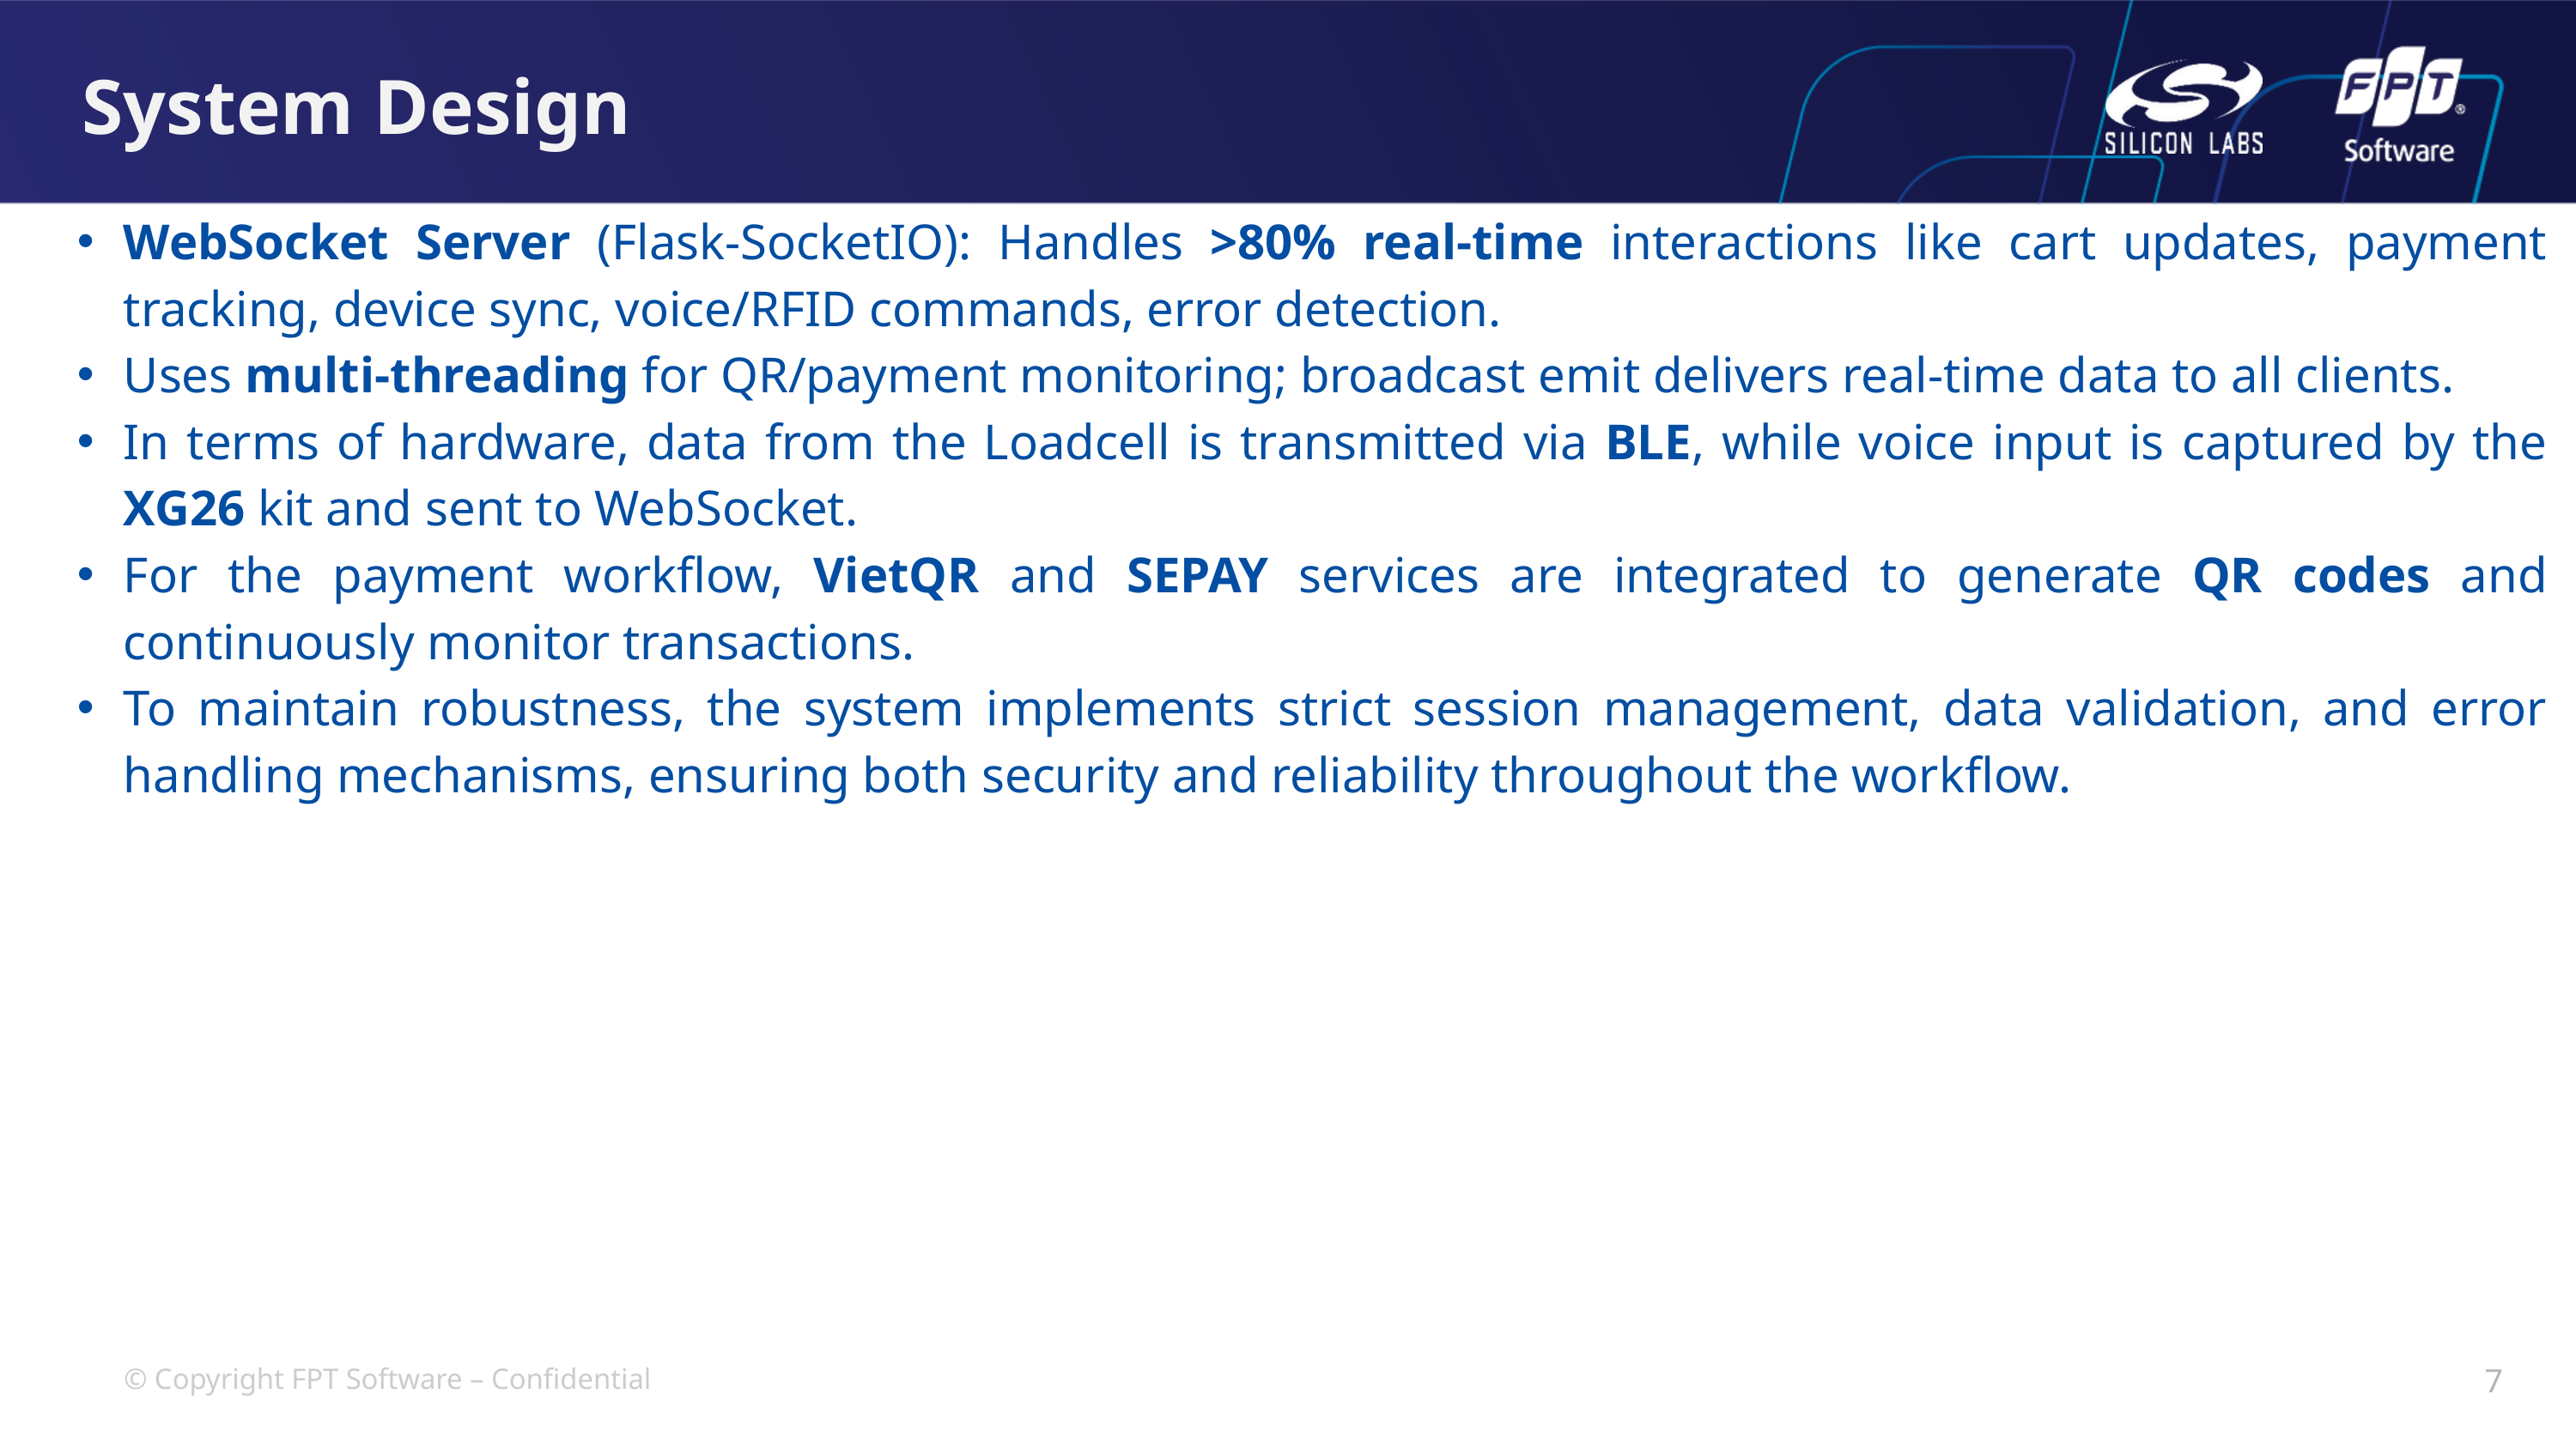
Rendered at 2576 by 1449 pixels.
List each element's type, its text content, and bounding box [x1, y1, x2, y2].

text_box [0, 0, 2576, 204]
text_box © Copyright FPT Software – Confidential [124, 1361, 968, 1396]
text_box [82, 33, 2305, 185]
text_box WebSocket Server (Flask-SocketIO): Handles >80% real-time interactions like cart updates, payment tracking, device sync, voice/RFID commands, error detection. Uses multi-threading for QR/payment monitoring; broadcast emit delivers real-time data to all clients. In terms of hardware, data from the Loadcell is transmitted via BLE, while voice input is captured by the XG26 kit and sent to WebSocket. For the payment workflow, VietQR and SEPAY services are integrated to generate QR codes and continuously monitor transactions. To maintain robustness, the system implements strict session management, data validation, and error handling mechanisms, ensuring both security and reliability throughout the workflow. [30, 214, 2548, 870]
text_box 7 [2403, 1360, 2504, 1399]
